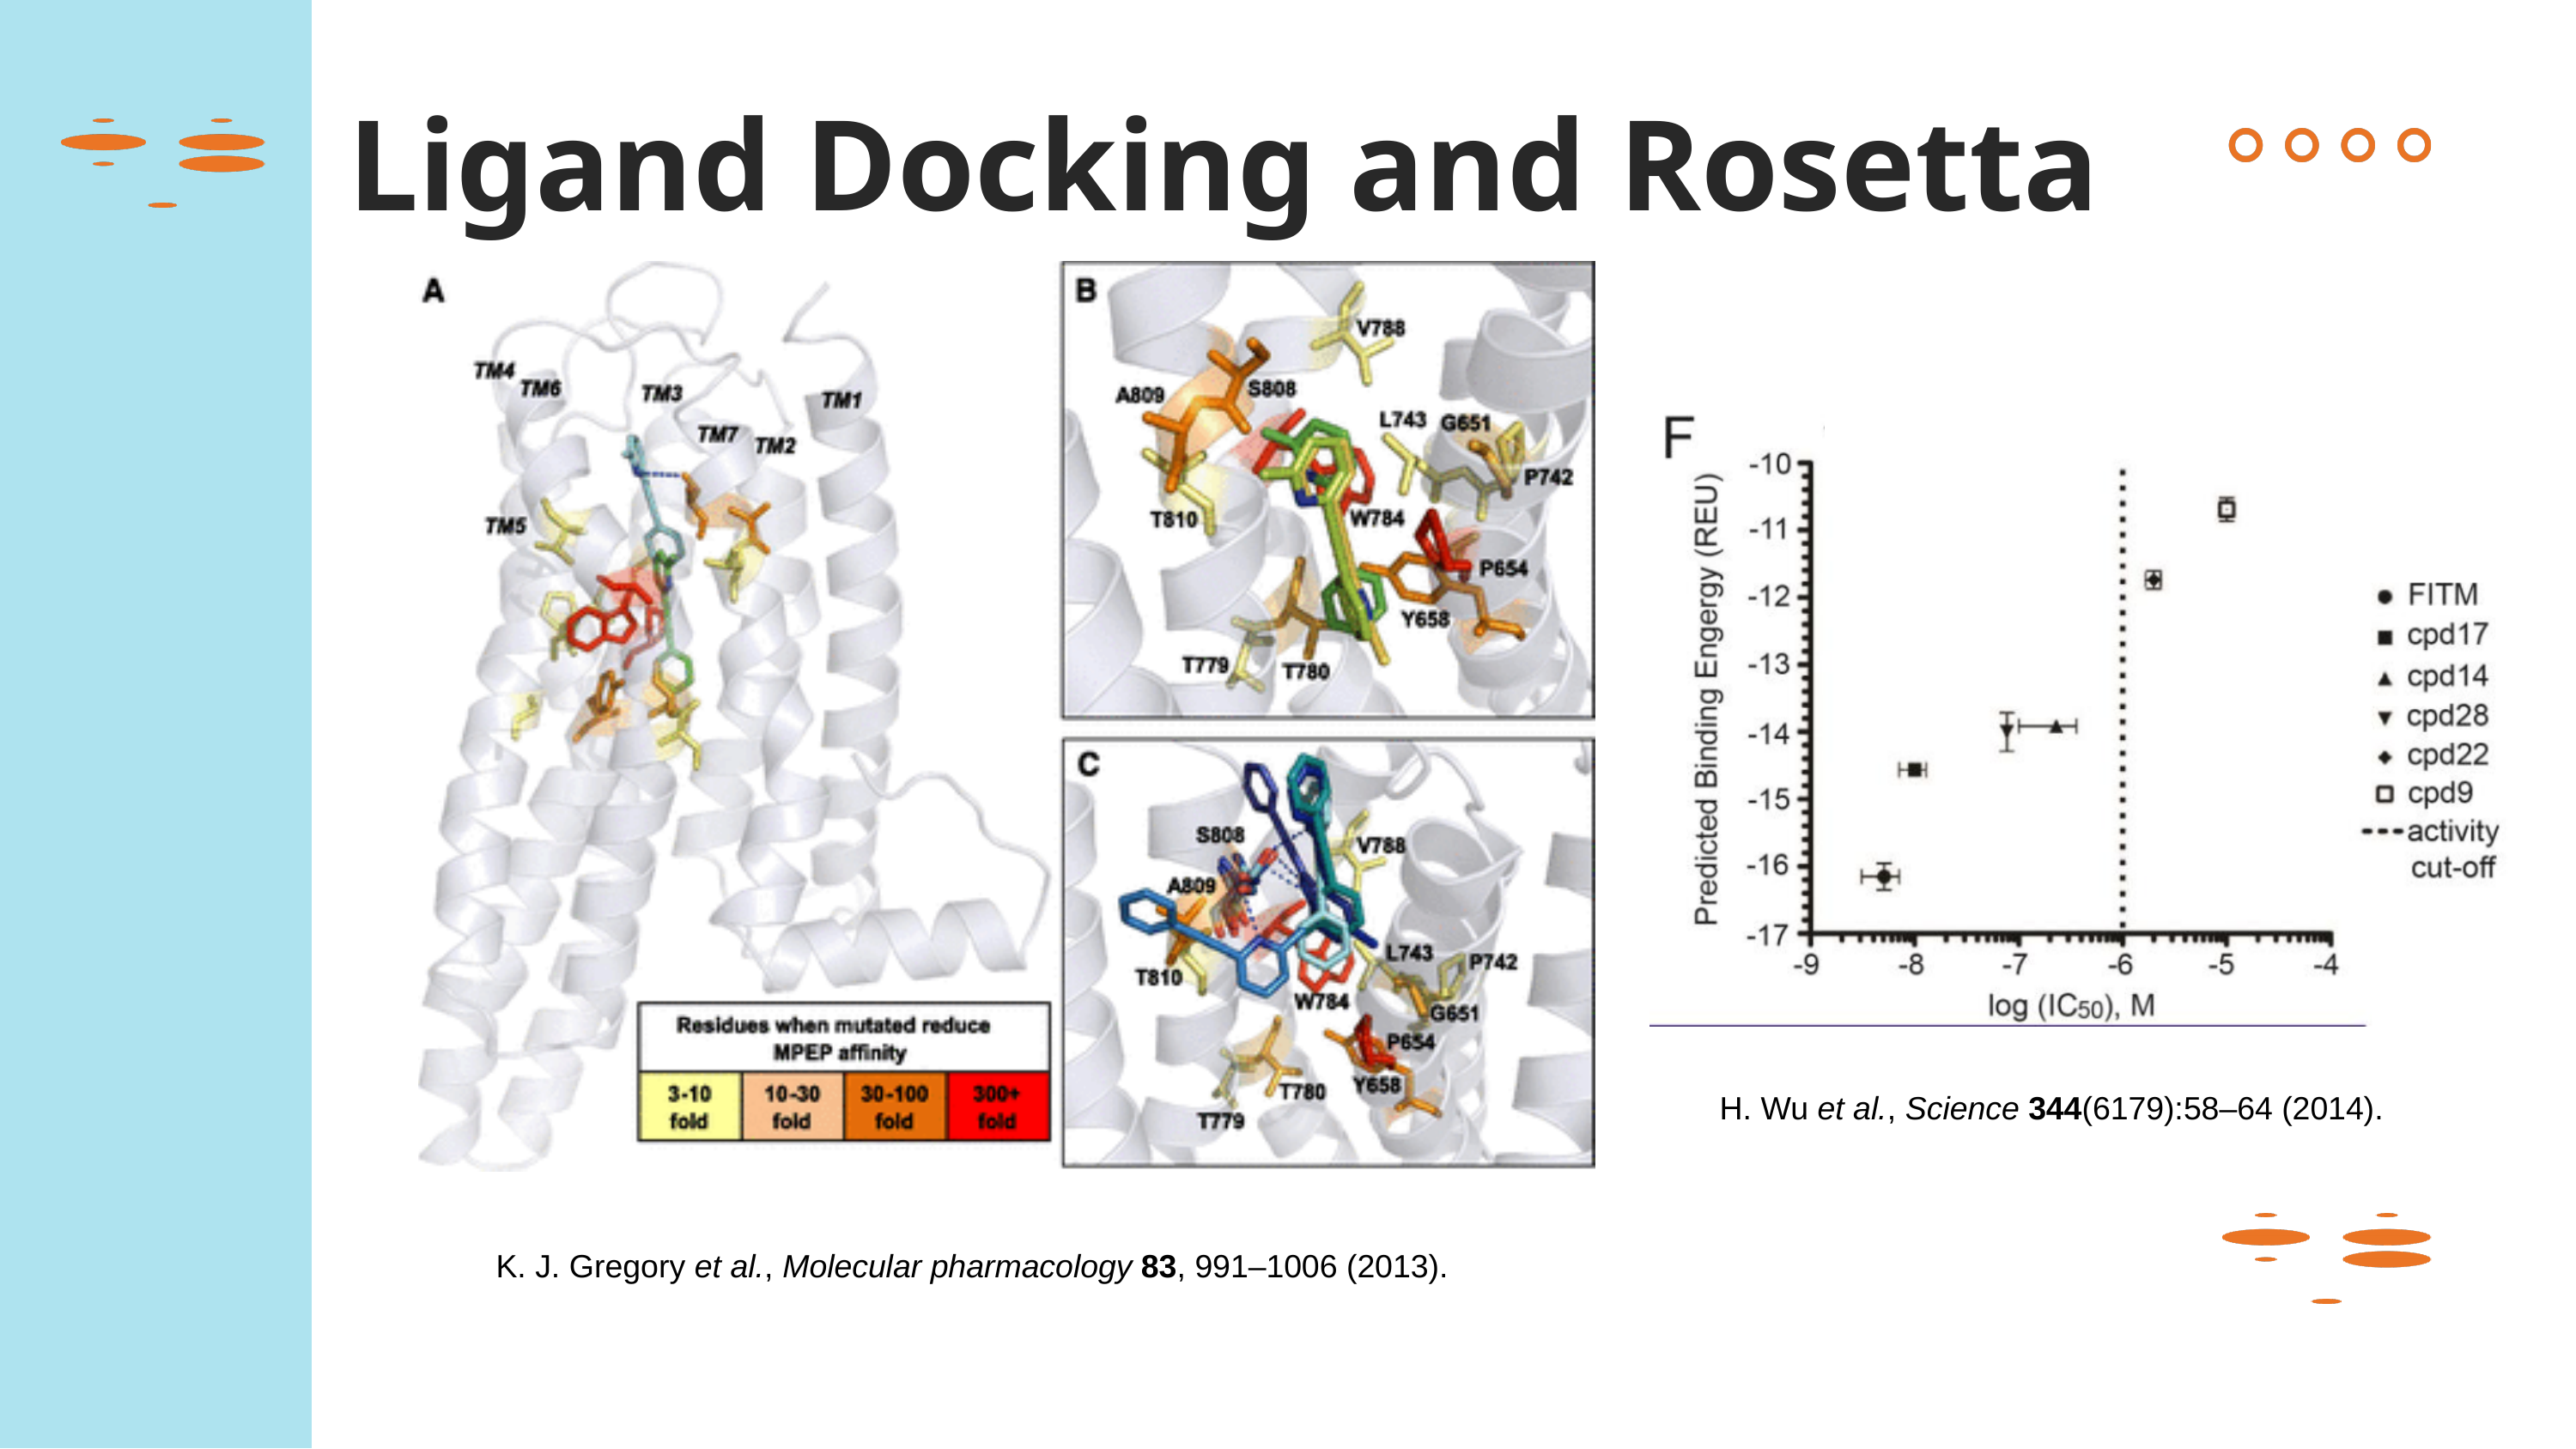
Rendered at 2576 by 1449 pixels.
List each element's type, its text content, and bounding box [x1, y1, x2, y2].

text_box H. Wu et al., Science 344(6179):58–64 (2014). [1706, 1081, 2421, 1137]
picture [418, 261, 1595, 1173]
text_box [2221, 1213, 2432, 1304]
text_box K. J. Gregory et al., Molecular pharmacology 83, 991–1006 (2013). [483, 1239, 1481, 1331]
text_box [0, 0, 312, 1449]
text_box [1649, 381, 2555, 1027]
text_box [2228, 128, 2432, 162]
text_box Ligand Docking and Rosetta [347, 60, 2244, 236]
